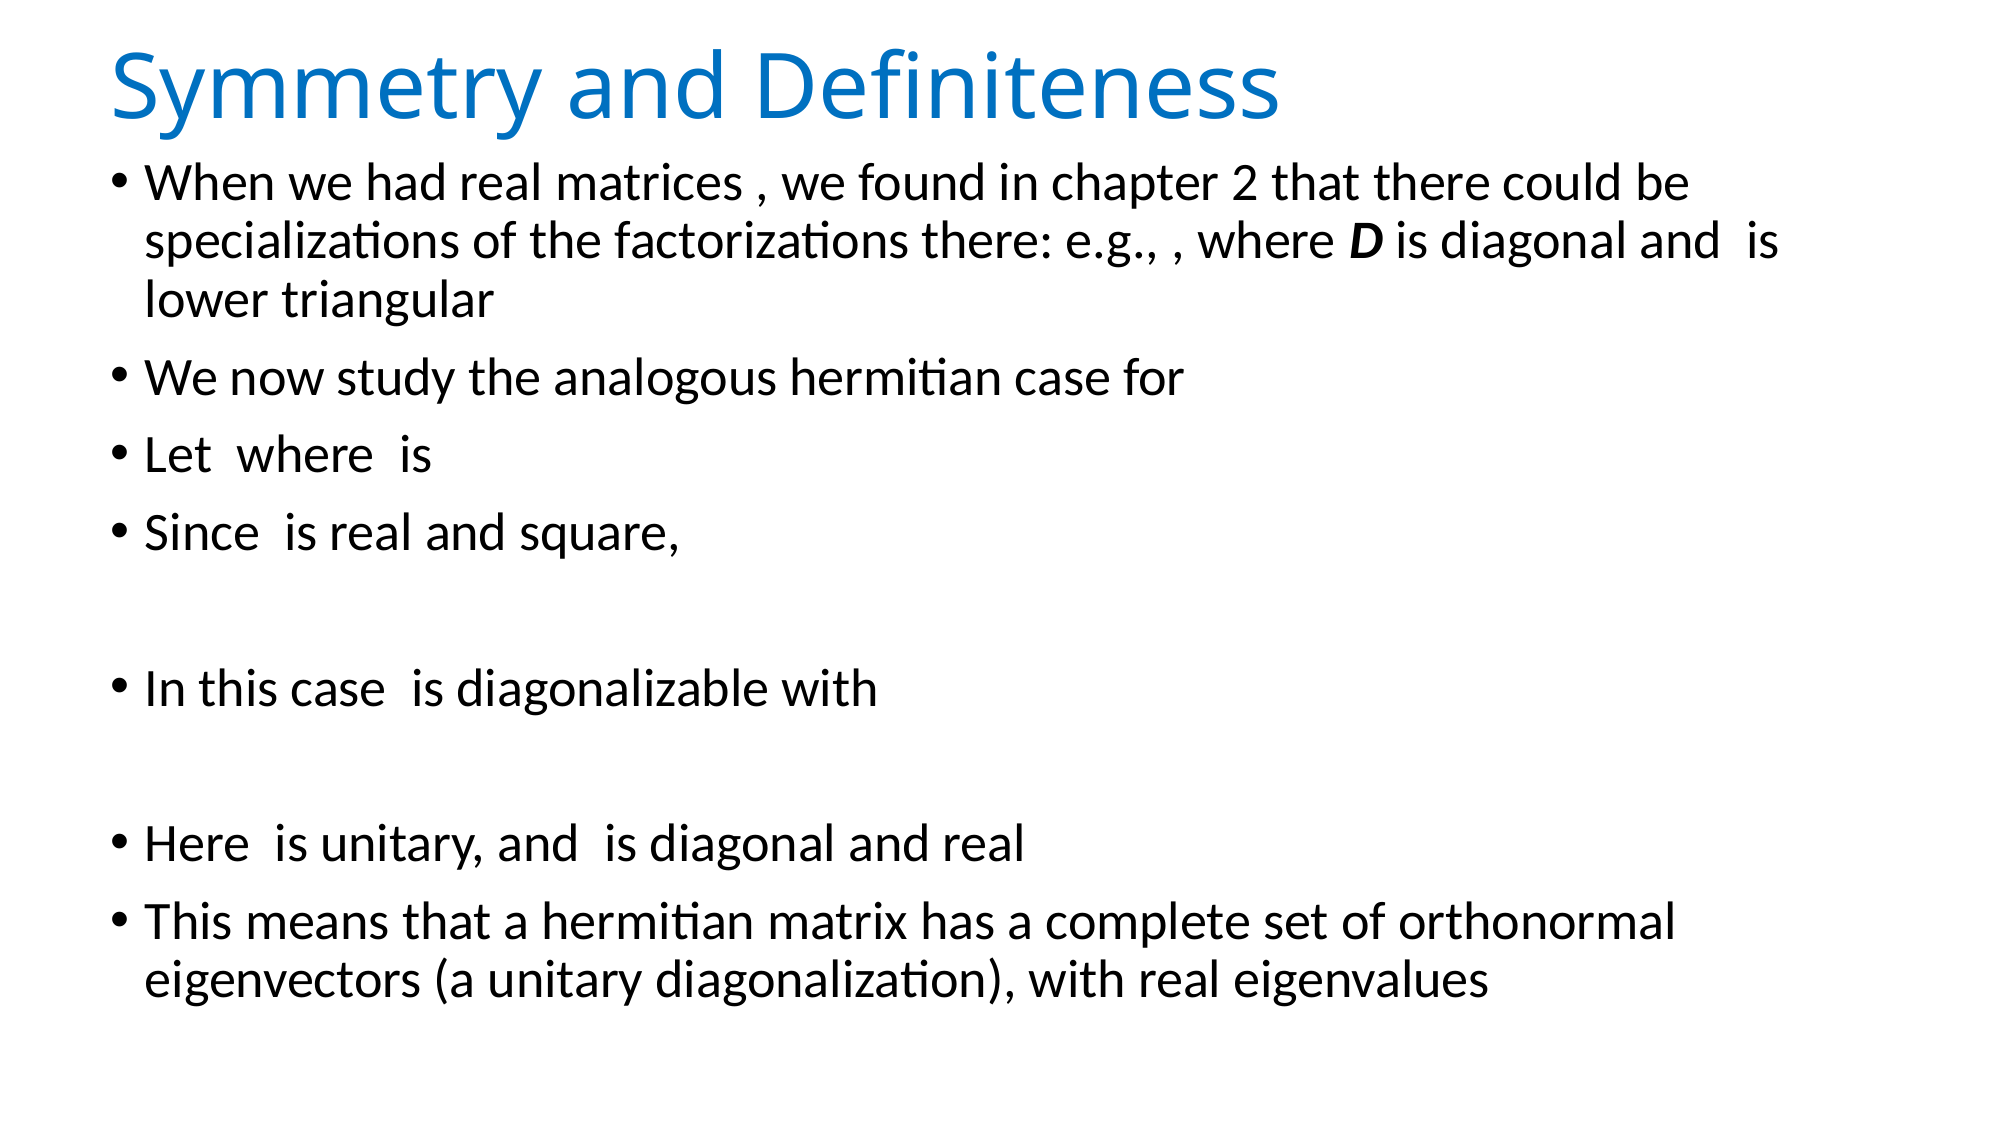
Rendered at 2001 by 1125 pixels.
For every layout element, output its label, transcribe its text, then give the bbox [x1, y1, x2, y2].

title Symmetry and Definiteness [95, 32, 1821, 147]
